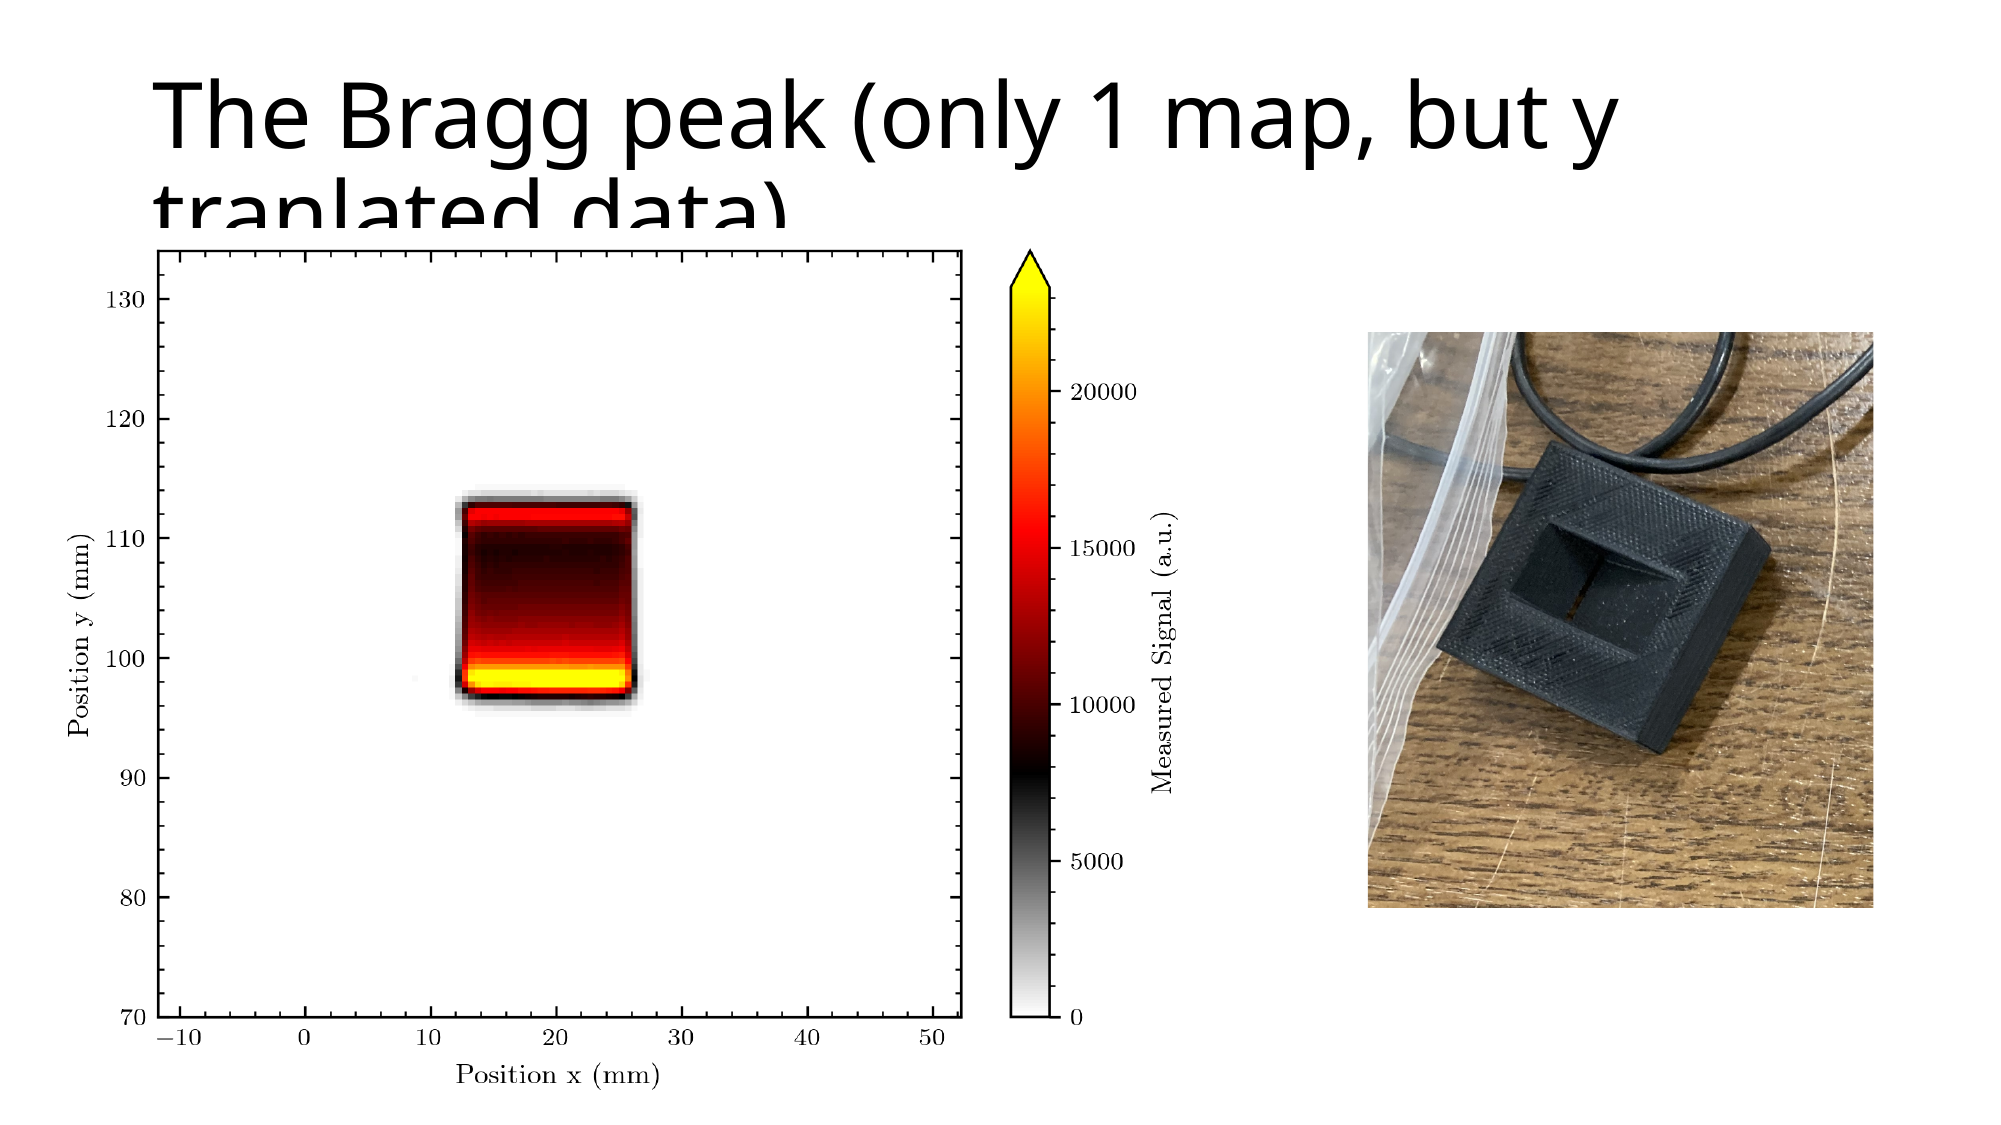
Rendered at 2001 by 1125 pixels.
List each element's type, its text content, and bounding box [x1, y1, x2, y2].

title The Bragg peak (only 1 map, but y tranlated data) [137, 59, 1975, 278]
picture [43, 227, 1200, 1112]
picture [1367, 332, 1874, 908]
